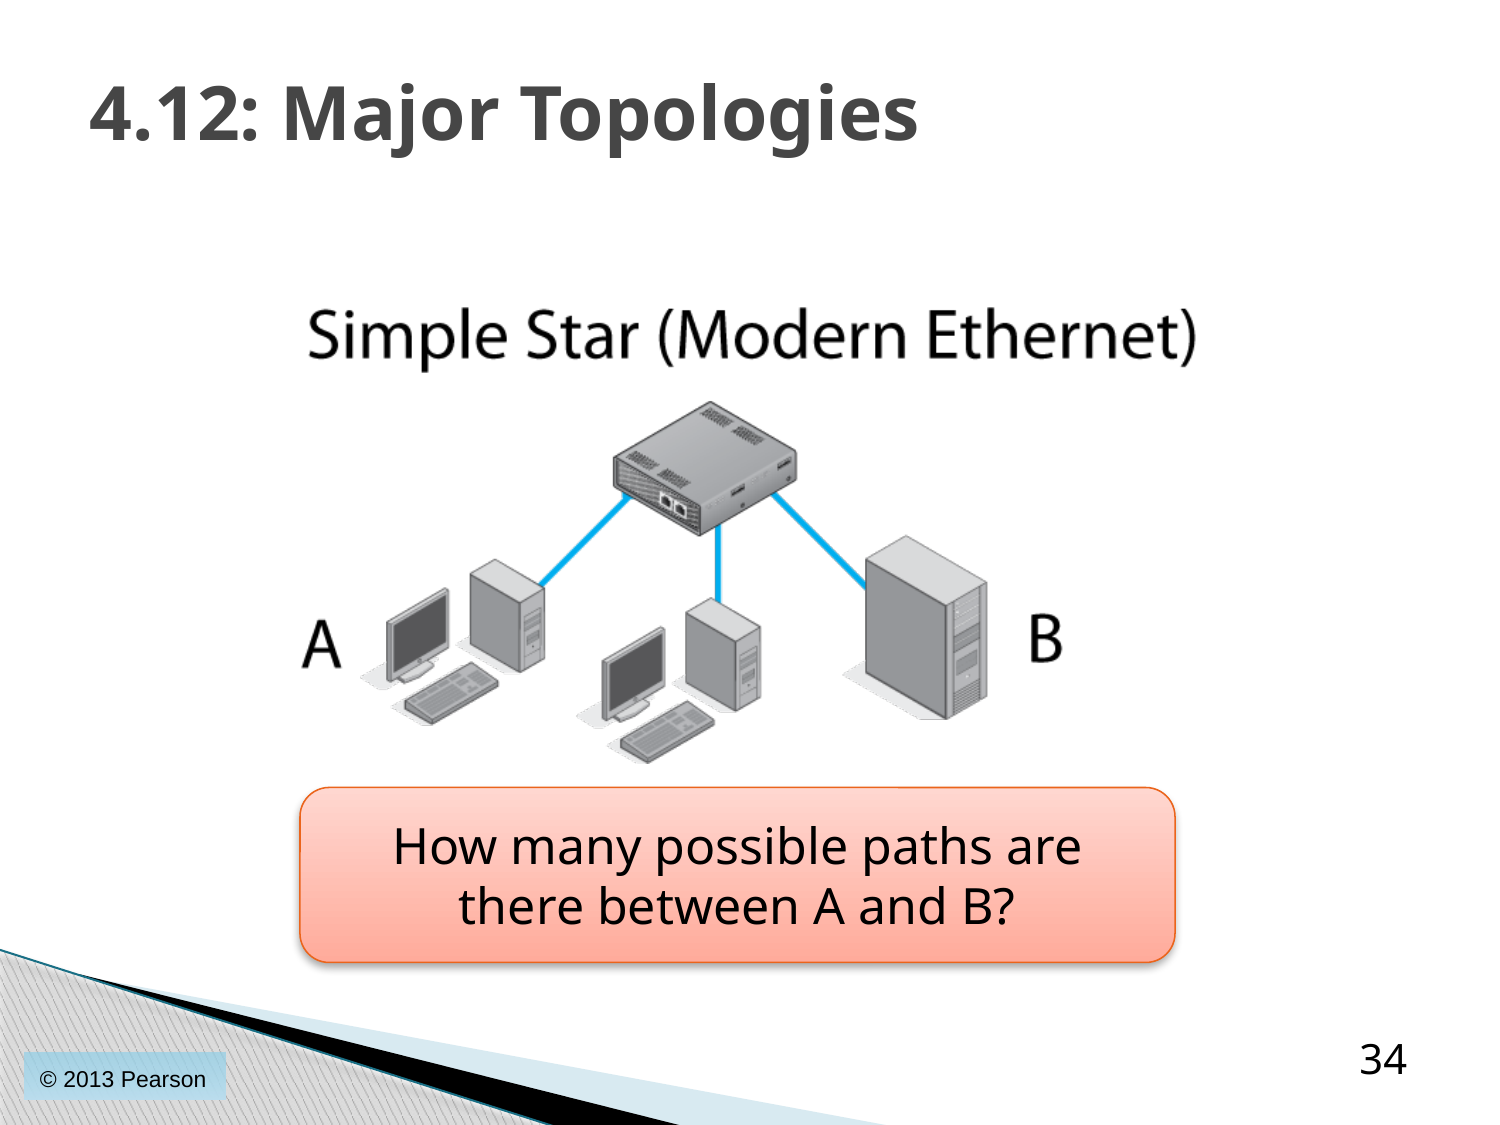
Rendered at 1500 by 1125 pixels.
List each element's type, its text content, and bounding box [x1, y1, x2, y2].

title 4.12: Major Topologies [75, 45, 1425, 175]
footer © 2013 Pearson [24, 1052, 225, 1100]
slide_number 34 [1287, 1037, 1423, 1098]
text_box How many possible paths are there between A and B? [299, 786, 1176, 964]
picture [299, 299, 1201, 764]
